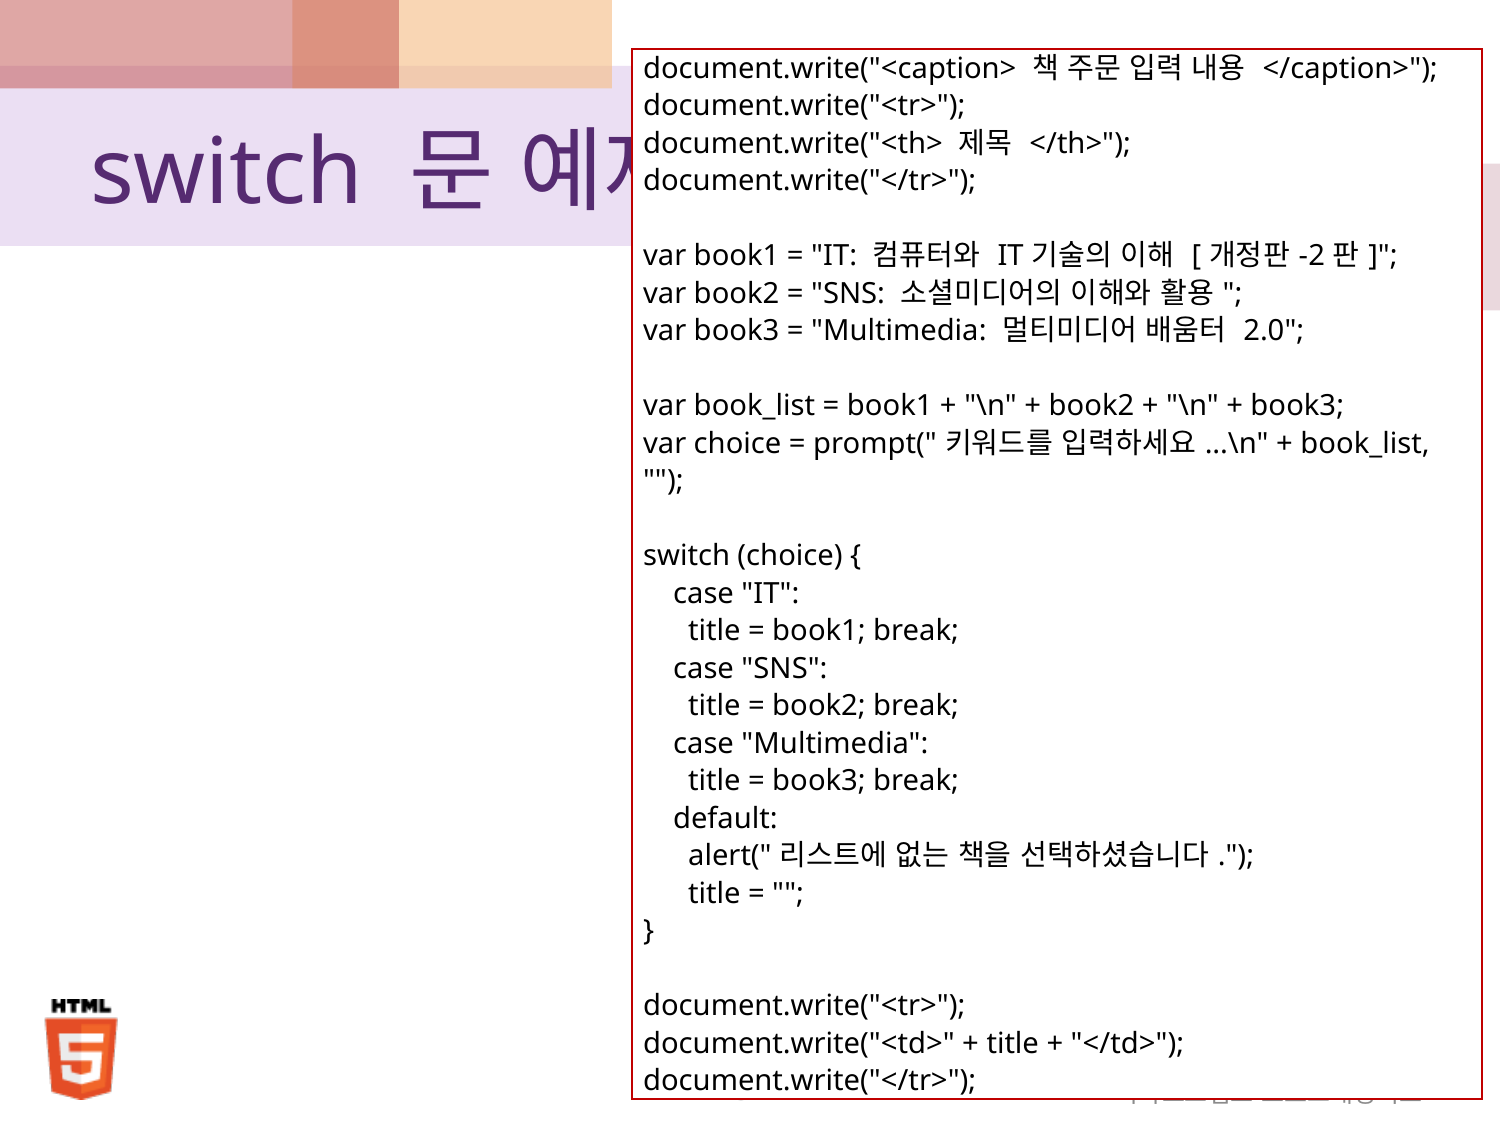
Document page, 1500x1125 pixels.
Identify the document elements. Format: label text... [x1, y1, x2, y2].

title switch 문 예제 [75, 88, 631, 246]
slide_number 32 [574, 1072, 925, 1113]
table_header document.write("<caption> 책 주문 입력 내용 </caption>"); document.write("<tr>"); document.write("<th> 제목 </th>"); document.write("</tr>"); var book1 = "IT: 컴퓨터와 IT기술의 이해 [개정판-2판]"; var book2 = "SNS: 소셜미디어의 이해와 활용"; var book3 = "Multimedia: 멀티미디어 배움터 2.0"; var book_list = book1 + "\n" + book2 + "\n" + book3; var choice = prompt("키워드를 입력하세요...\n" + book_list, ""); switch (choice) { case "IT": title = book1; break; case "SNS": title = book2; break; case "Multimedia": title = book3; break; default: alert("리스트에 없는 책을 선택하셨습니다."); title = ""; } document.write("<tr>"); document.write("<td>" + title + "</td>"); document.write("</tr>"); [633, 50, 1481, 1098]
picture [31, 999, 132, 1100]
footer 자바스크립트 프로그래밍기초 [963, 1072, 1438, 1113]
